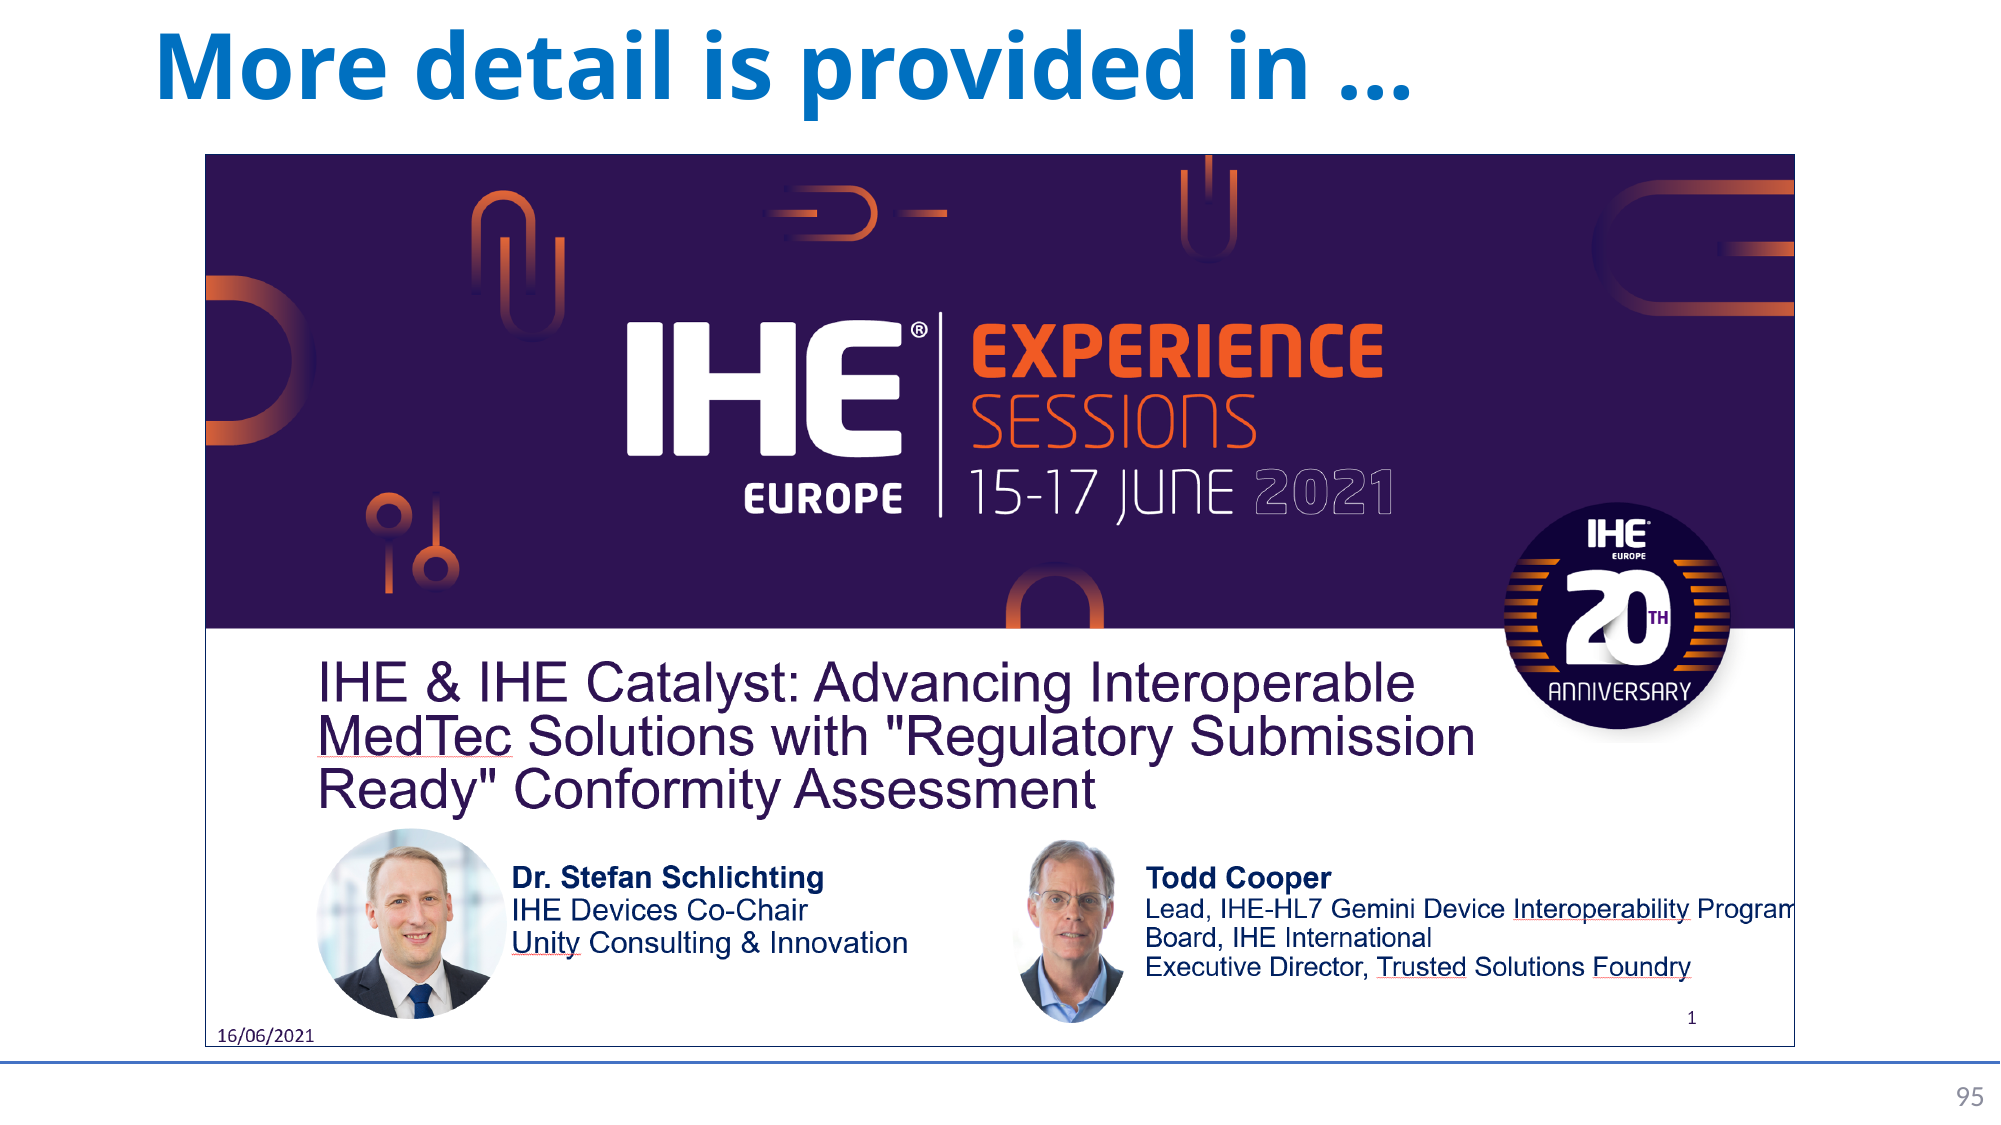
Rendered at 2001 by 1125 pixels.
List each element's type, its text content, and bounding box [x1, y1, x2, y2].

slide_number 95 [1810, 1064, 2000, 1125]
title More detail is provided in … [137, 3, 1863, 136]
picture [205, 154, 1795, 1047]
